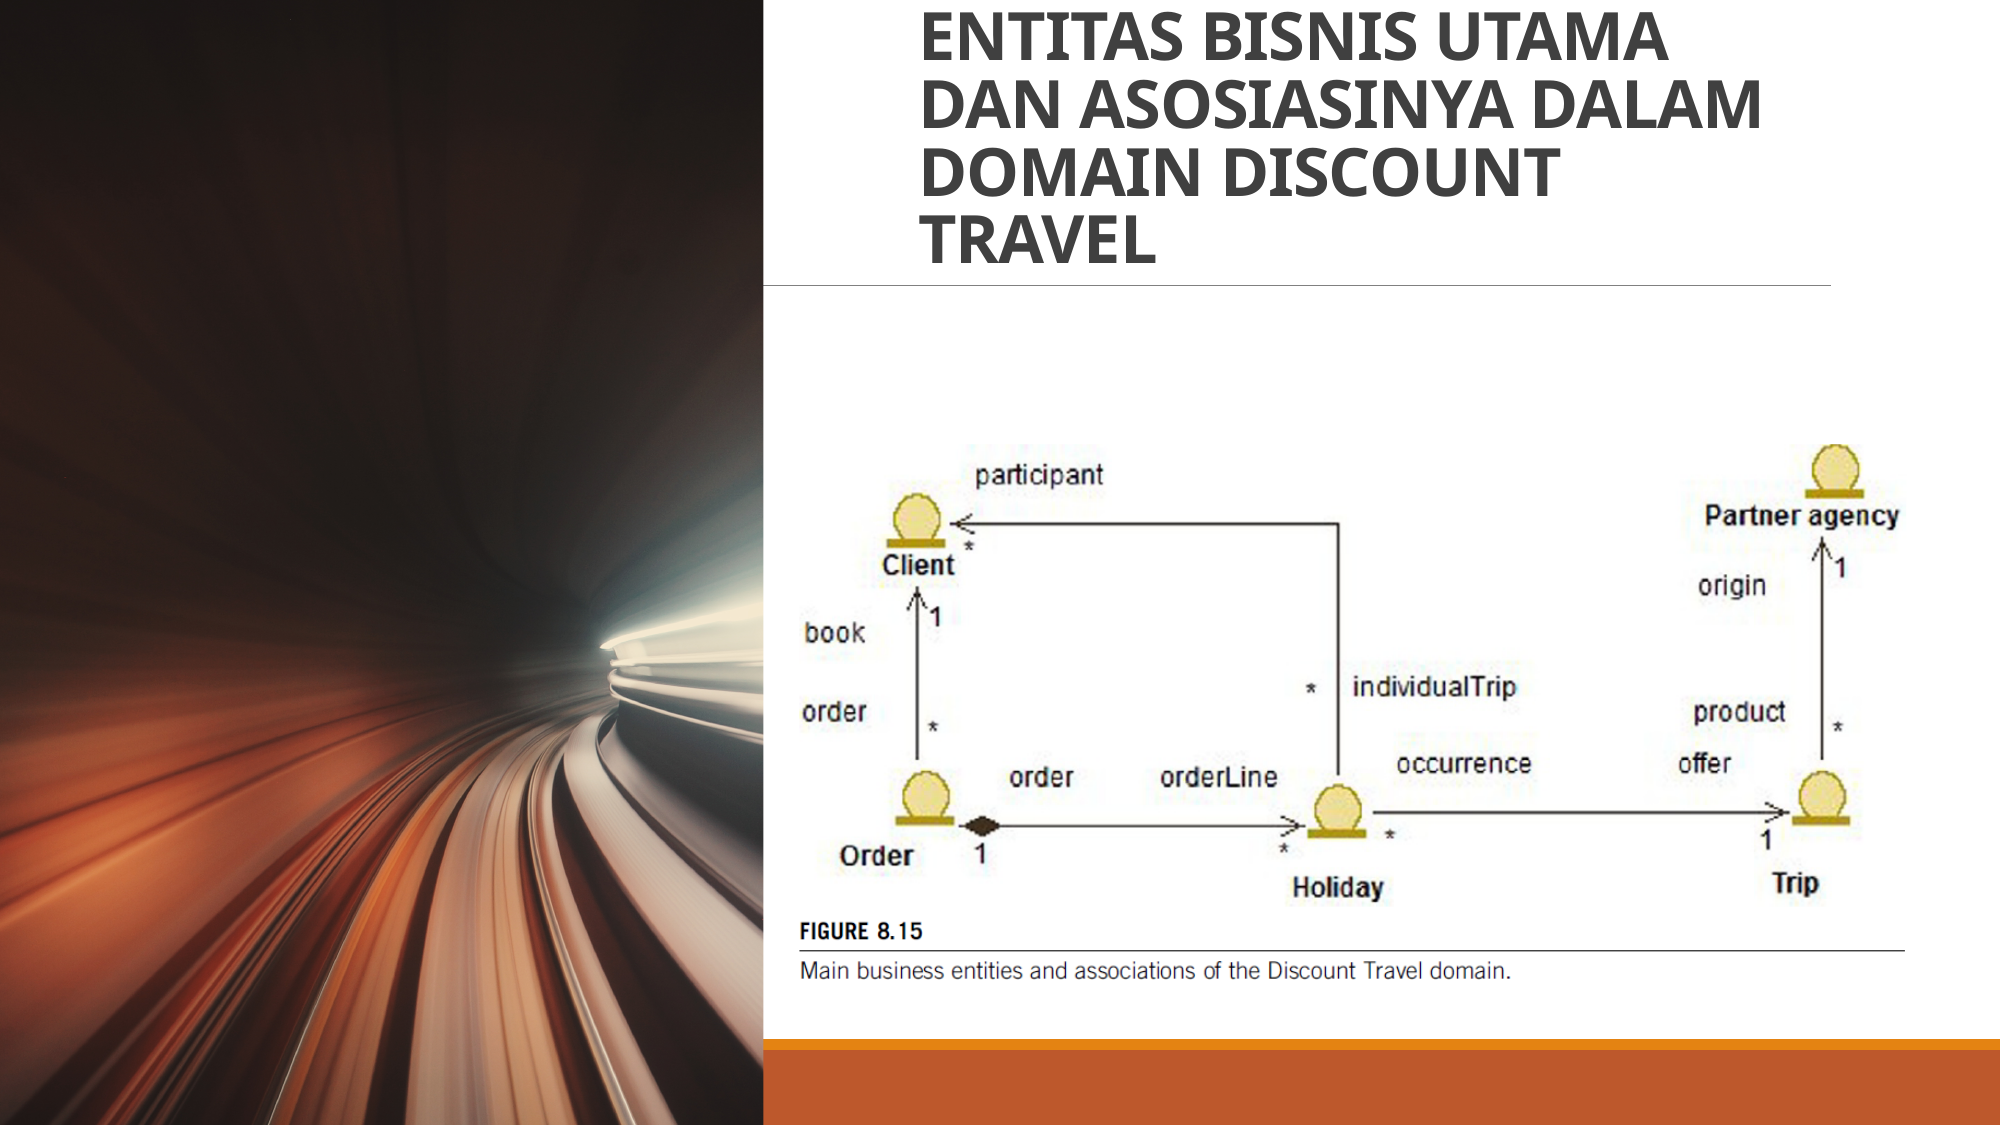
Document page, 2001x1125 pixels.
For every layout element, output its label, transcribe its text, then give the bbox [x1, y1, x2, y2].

picture [781, 394, 1917, 993]
picture [0, 0, 764, 1125]
title ENTITAS BISNIS UTAMA DAN ASOSIASINYA DALAM DOMAIN DISCOUNT TRAVEL [903, 47, 1830, 285]
